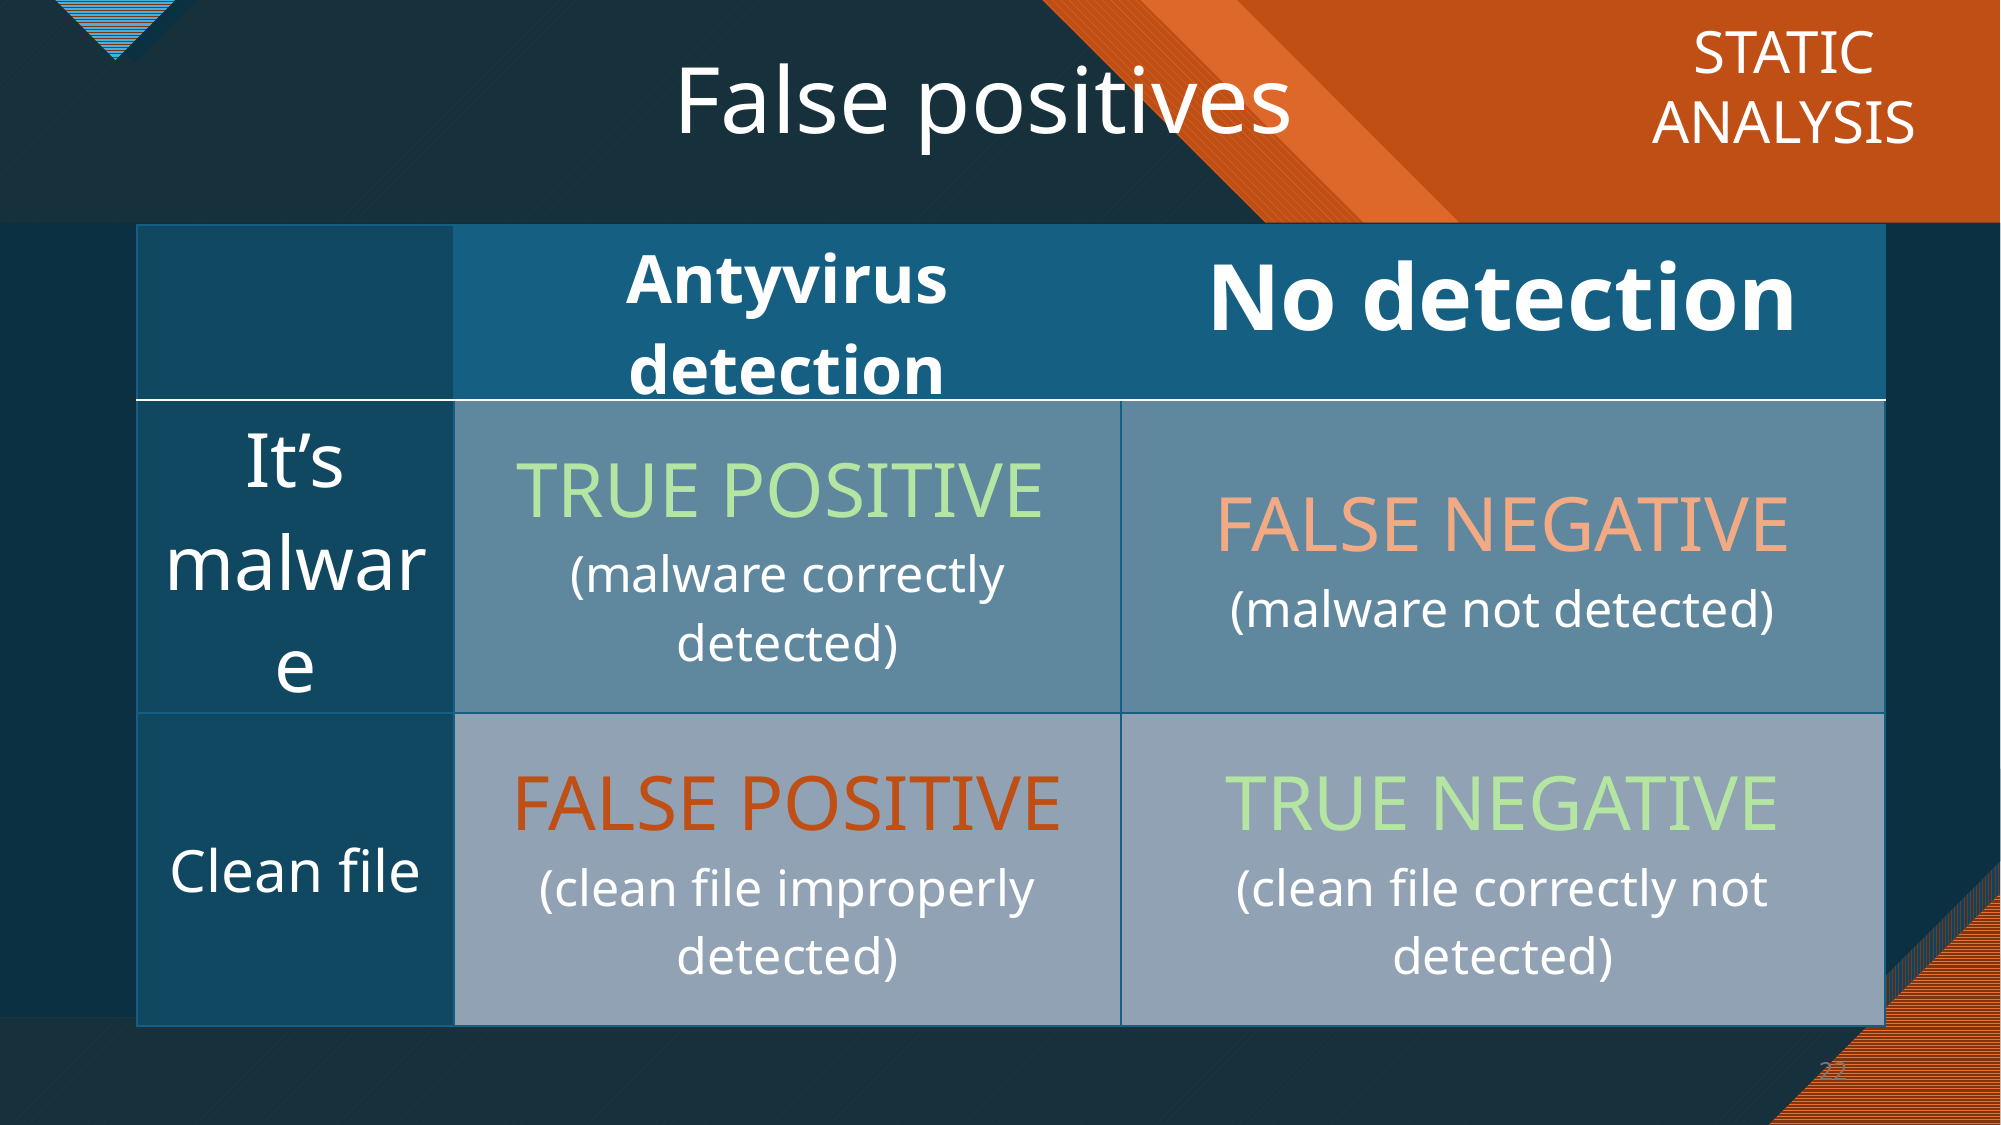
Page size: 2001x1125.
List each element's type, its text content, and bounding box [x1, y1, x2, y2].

table_cell Clean file [138, 714, 453, 1025]
table_cell TRUE POSITIVE (malware correctly detected) [455, 401, 1120, 712]
table_header Antyvirus detection [455, 226, 1120, 399]
table_cell It’s malware [138, 401, 453, 712]
slide_number 22 [1412, 1042, 1863, 1103]
table_header [138, 226, 453, 399]
text_box STATIC ANALYSIS [1569, 7, 2000, 163]
table_header No detection [1122, 226, 1884, 399]
table_cell TRUE NEGATIVE (clean file correctly not detected) [1122, 714, 1884, 1025]
table_cell FALSE NEGATIVE (malware not detected) [1122, 401, 1884, 712]
text_box False positives [327, 34, 1640, 159]
table_cell FALSE POSITIVE (clean file improperly detected) [455, 714, 1120, 1025]
